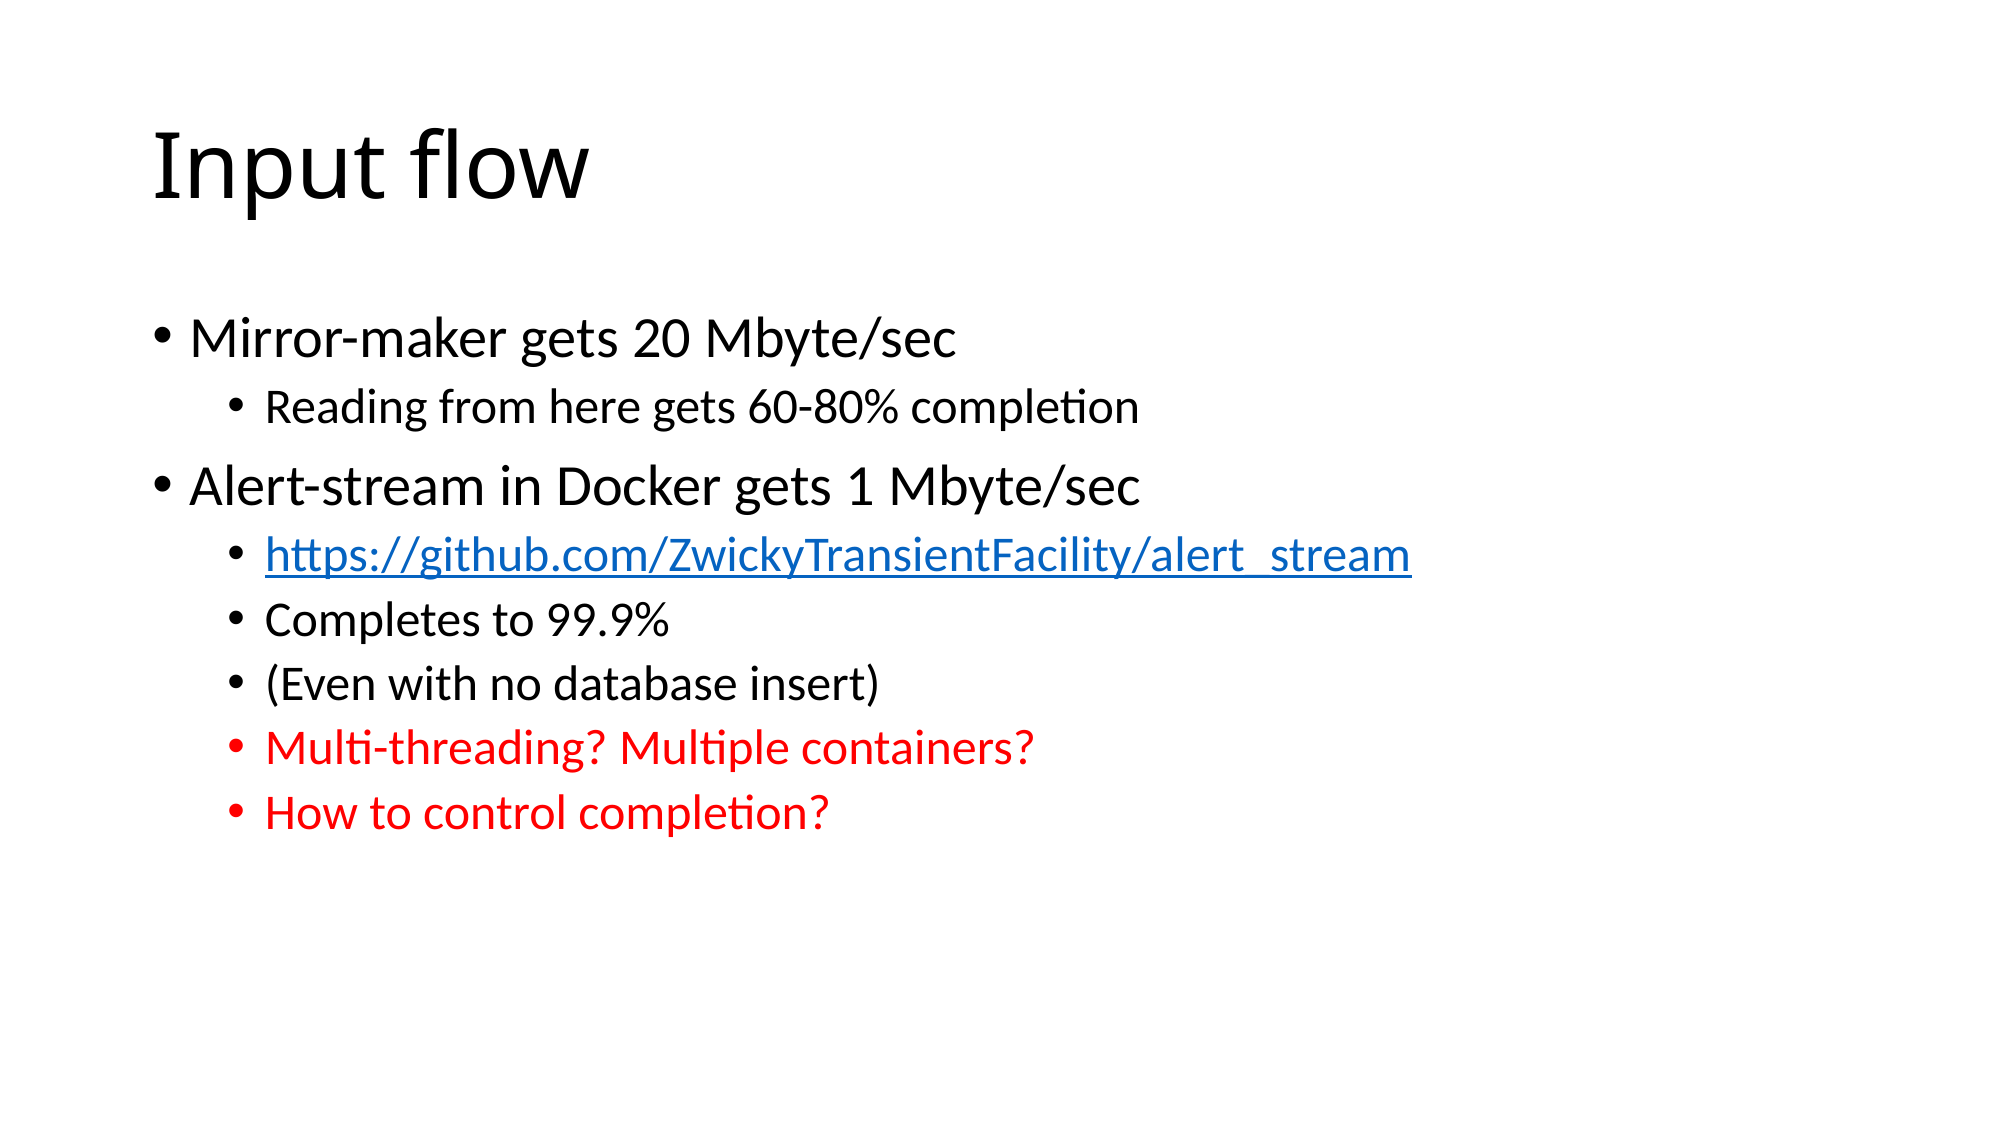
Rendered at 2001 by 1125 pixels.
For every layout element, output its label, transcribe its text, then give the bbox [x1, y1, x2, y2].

list Mirror-maker gets 20 Mbyte/sec Reading from here gets 60-80% completion Alert-stream in Docker gets 1 Mbyte/sec https://github.com/ZwickyTransientFacility/alert_stream Completes to 99.9% (Even with no database insert) Multi-threading? Multiple containers? How to control completion? [137, 299, 1863, 1014]
title Input flow [137, 59, 1863, 278]
